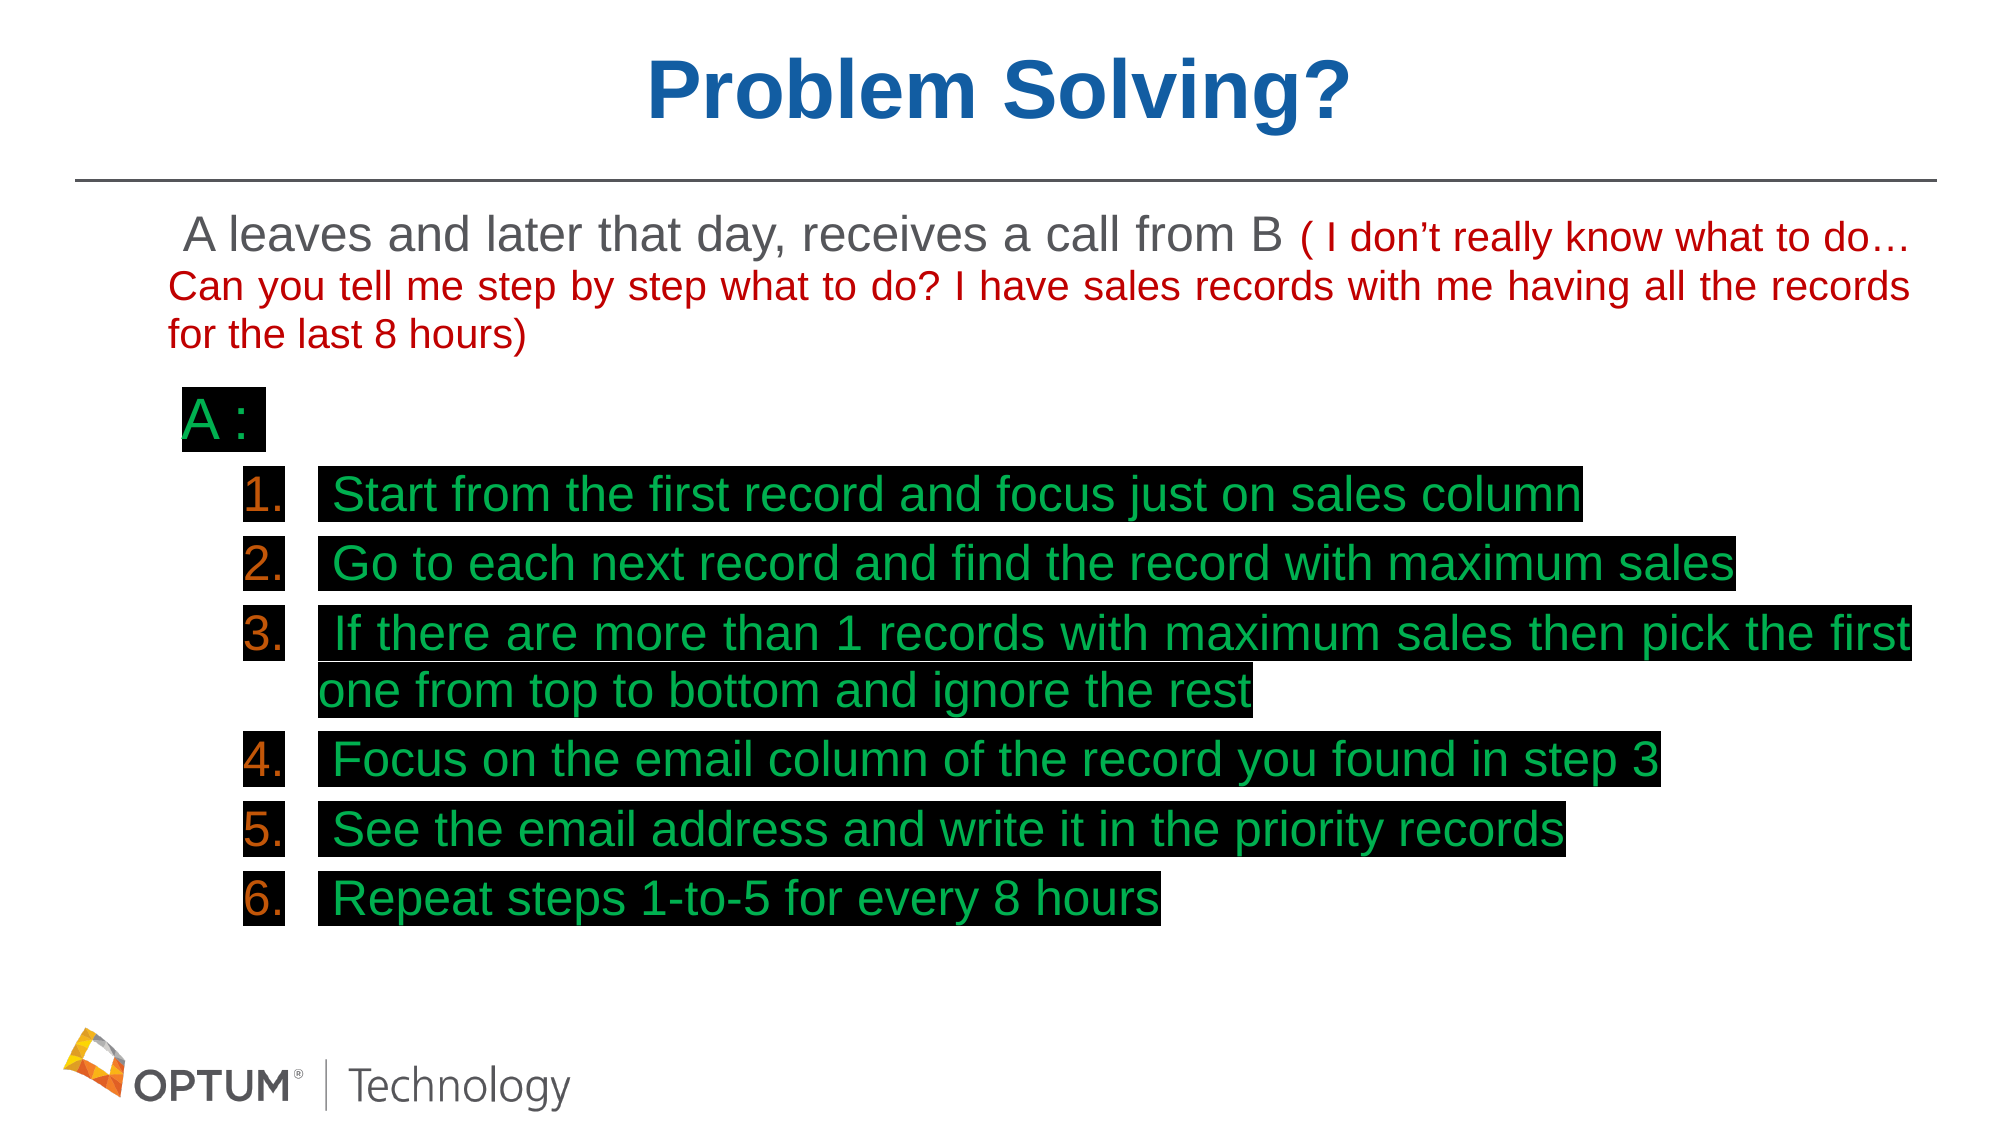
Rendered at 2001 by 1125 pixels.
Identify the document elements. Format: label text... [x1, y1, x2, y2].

list A leaves and later that day, receives a call from B ( I don’t really know what to do… Can you tell me step by step what to do? I have sales records with me having all the records for the last 8 hours) A : Start from the first record and focus just on sales column Go to each next record and find the record with maximum sales If there are more than 1 records with maximum sales then pick the first one from top to bottom and ignore the rest Focus on the email column of the record you found in step 3 See the email address and write it in the priority records Repeat steps 1-to-5 for every 8 hours [167, 205, 1913, 1023]
title Problem Solving? [201, 22, 1798, 137]
